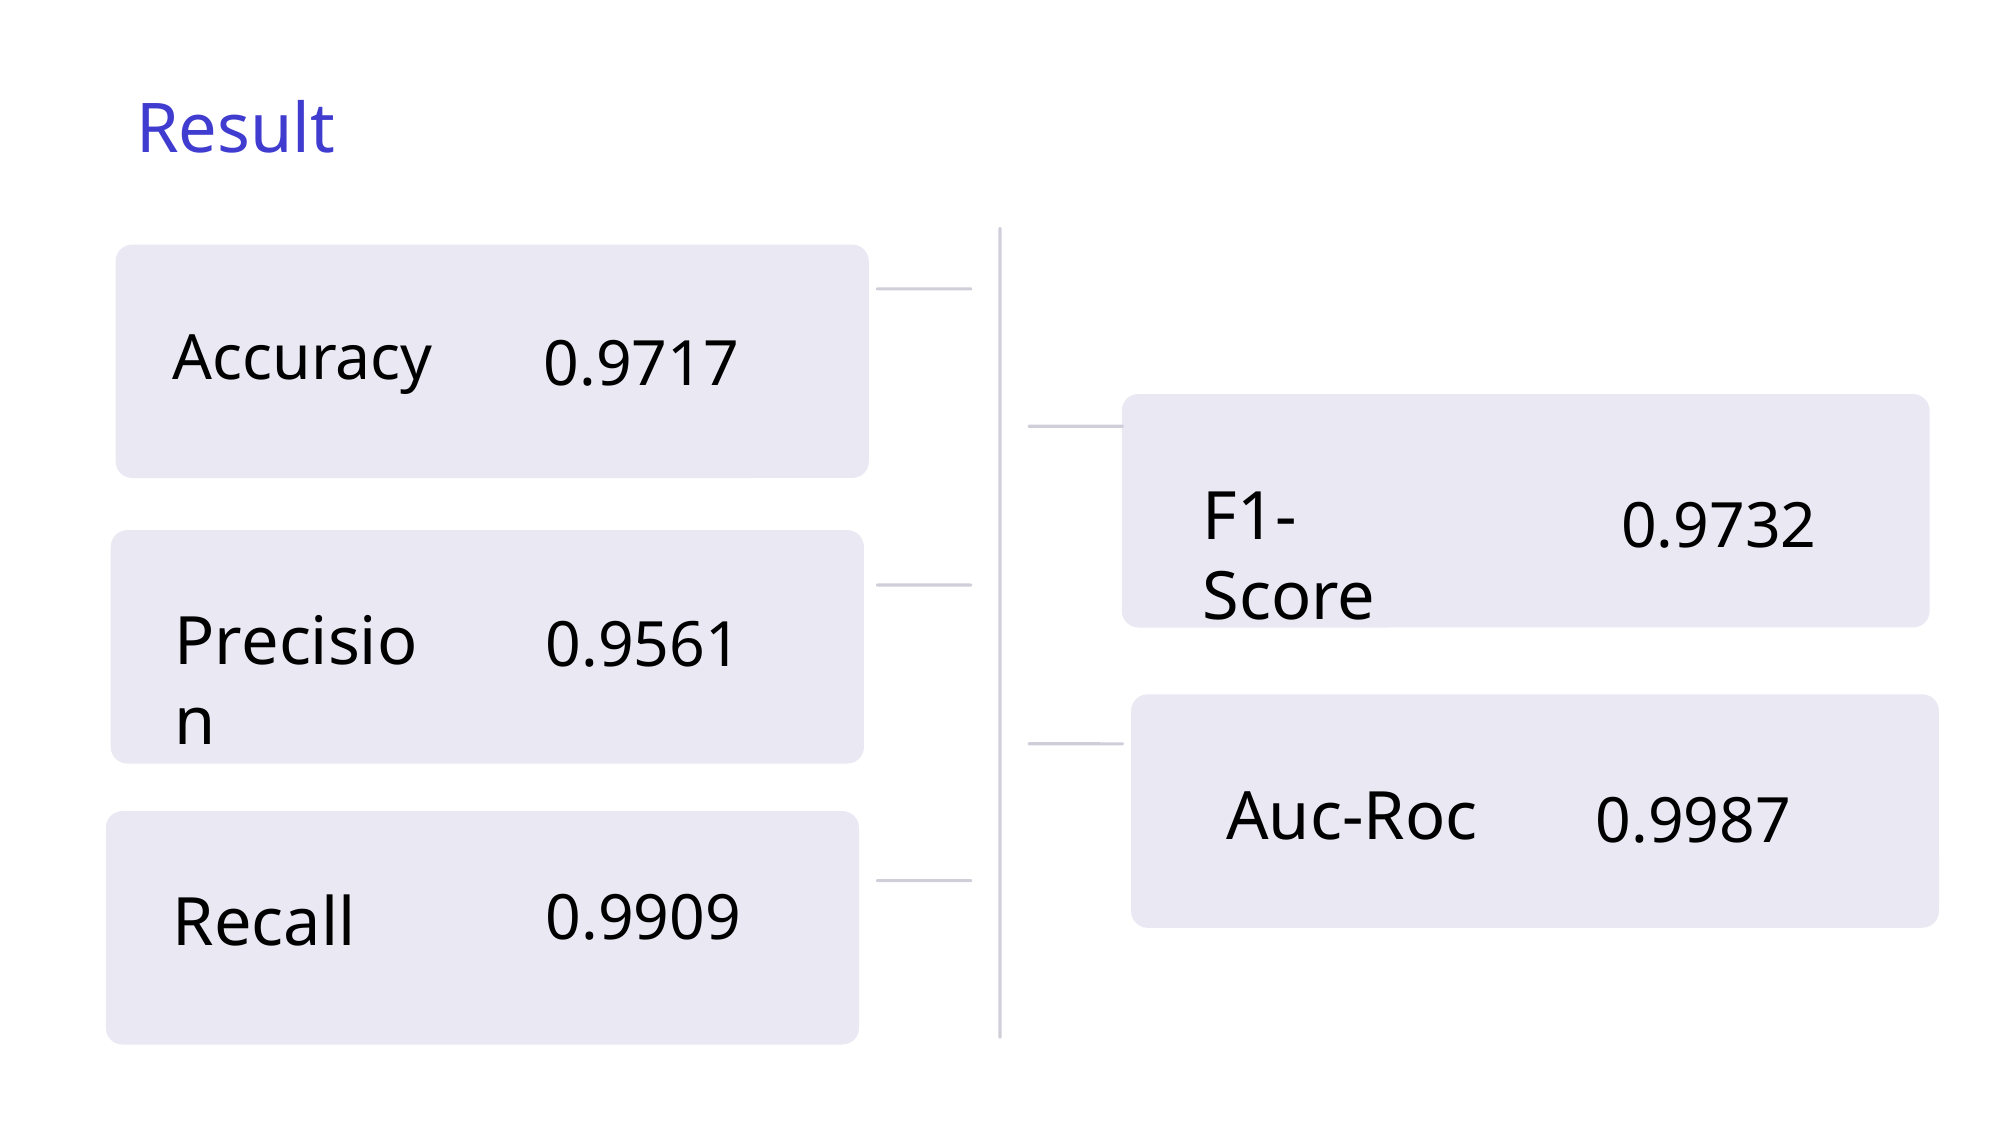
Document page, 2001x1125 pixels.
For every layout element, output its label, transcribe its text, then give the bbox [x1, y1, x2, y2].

text_box F1-Score [1187, 465, 1480, 640]
text_box 0.9987 [1547, 772, 1840, 863]
text_box Accuracy [157, 309, 450, 400]
text_box [115, 244, 869, 479]
text_box [990, 268, 1010, 310]
text_box Result [136, 81, 434, 168]
text_box [1027, 742, 1124, 746]
text_box Precision [159, 590, 472, 840]
text_box [110, 530, 864, 764]
text_box 0.9909 [497, 869, 789, 960]
text_box [876, 879, 973, 883]
text_box Recall [157, 871, 470, 1042]
text_box 0.9561 [497, 596, 789, 687]
text_box [1121, 394, 1930, 628]
text_box [987, 405, 1013, 447]
text_box [876, 583, 973, 587]
text_box Auc-Roc [1211, 765, 1503, 861]
text_box [105, 811, 860, 1045]
text_box [1131, 694, 1940, 928]
text_box [998, 310, 1002, 405]
text_box [1027, 424, 1124, 428]
text_box 0.9717 [495, 315, 788, 406]
text_box 0.9732 [1573, 478, 1865, 568]
text_box [876, 287, 973, 291]
text_box [998, 227, 1002, 268]
text_box [998, 447, 1002, 1039]
